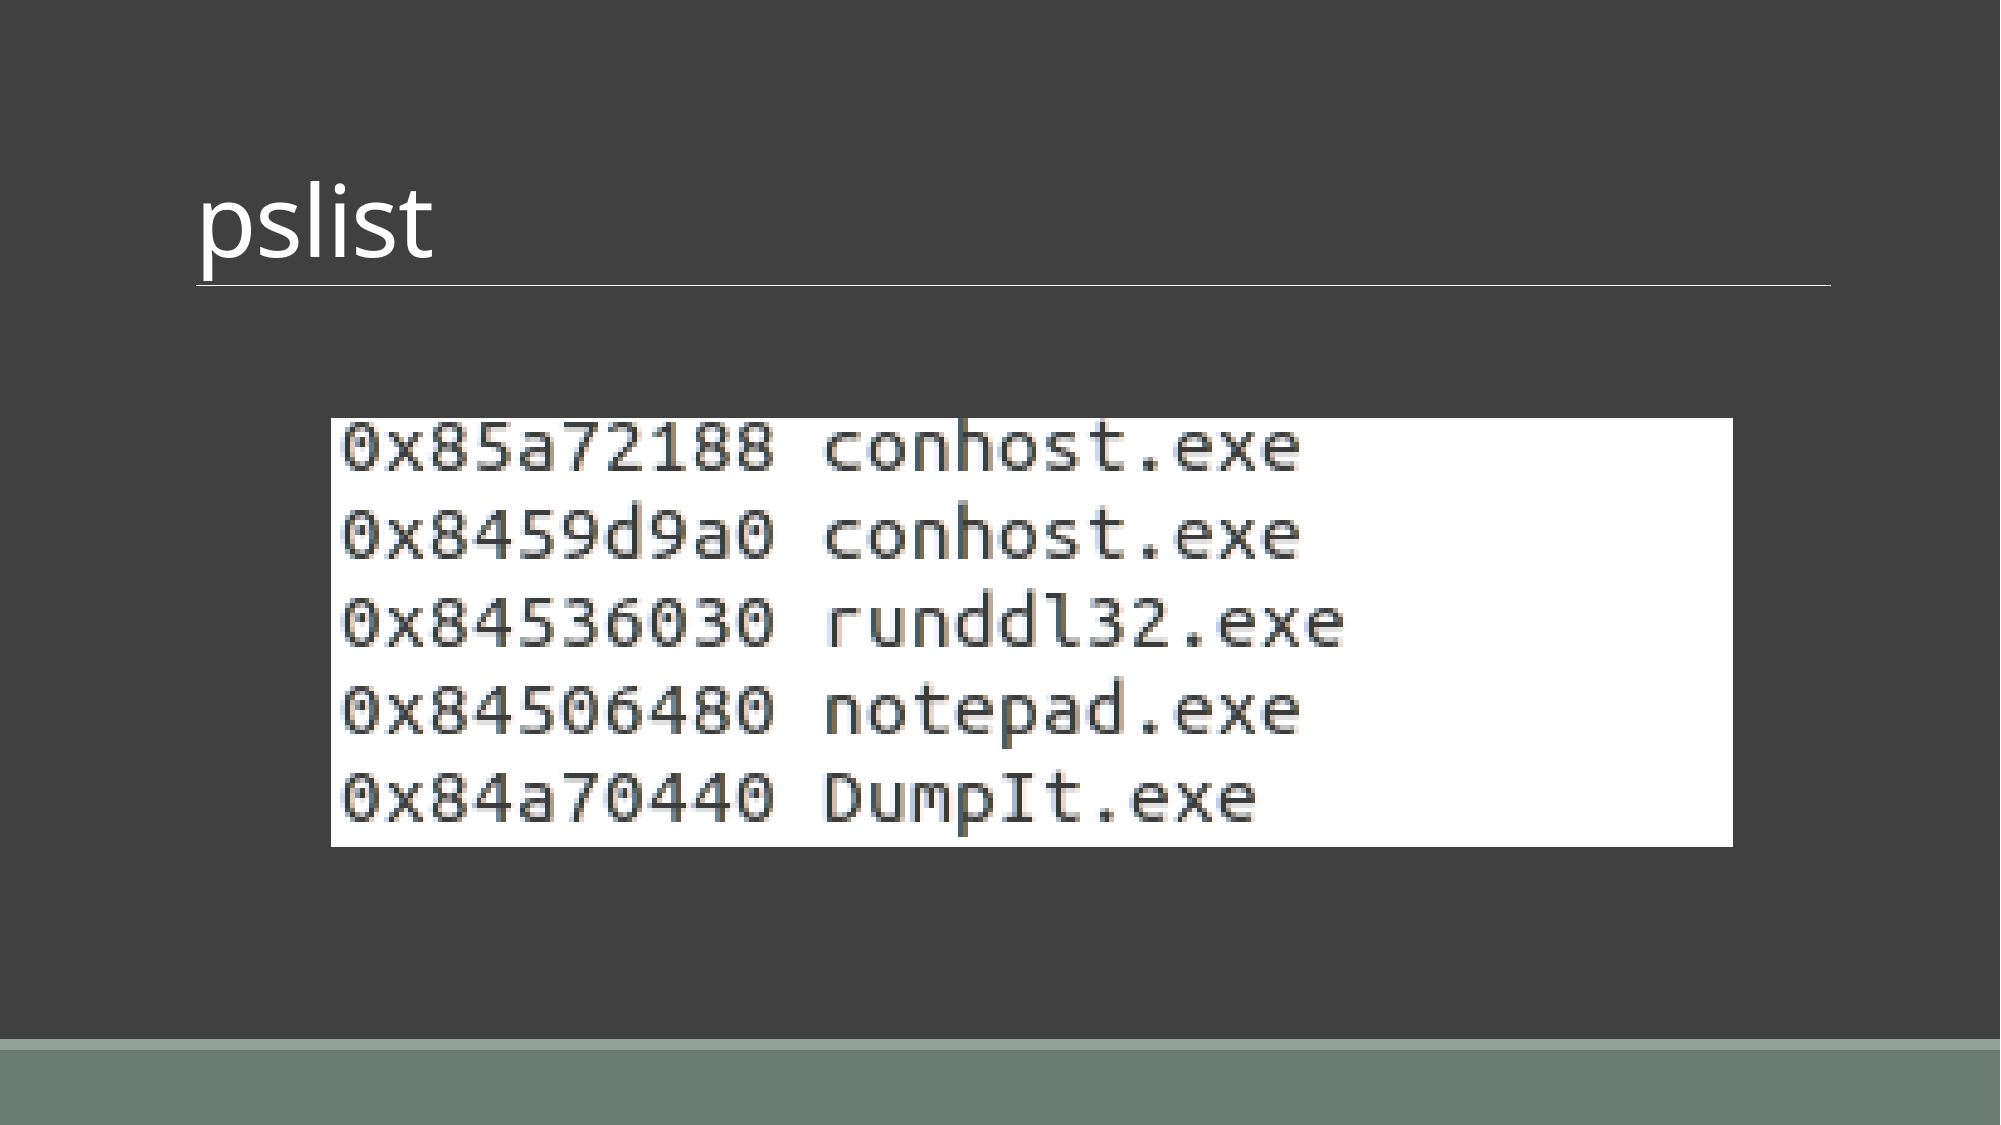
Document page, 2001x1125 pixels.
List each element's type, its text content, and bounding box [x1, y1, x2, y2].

picture [330, 418, 1733, 848]
title pslist [180, 47, 1830, 285]
